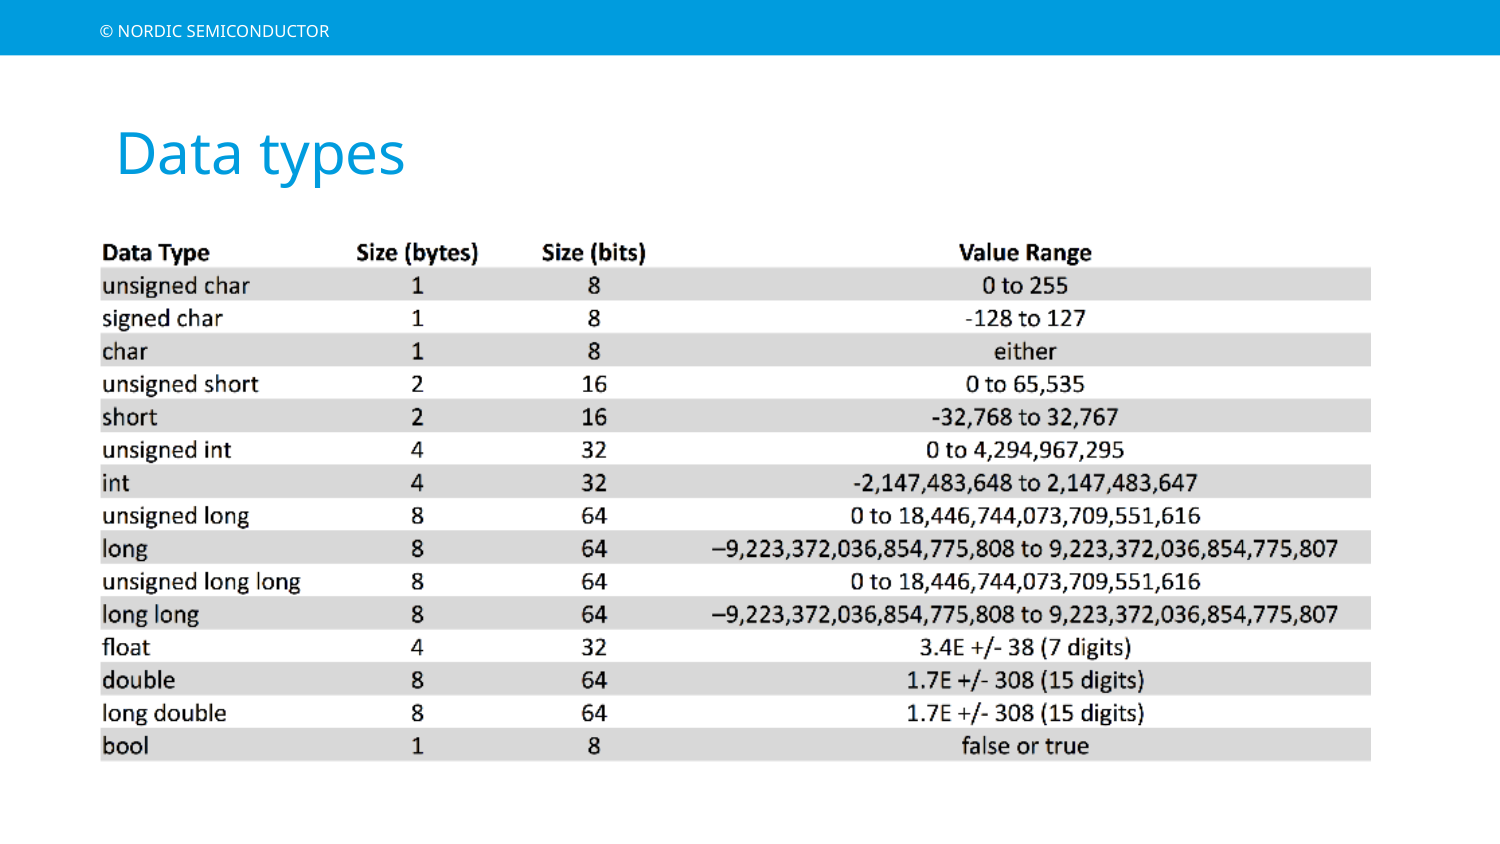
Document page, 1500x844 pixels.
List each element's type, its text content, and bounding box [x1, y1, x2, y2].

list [89, 223, 1372, 768]
title Data types [100, 109, 1400, 194]
